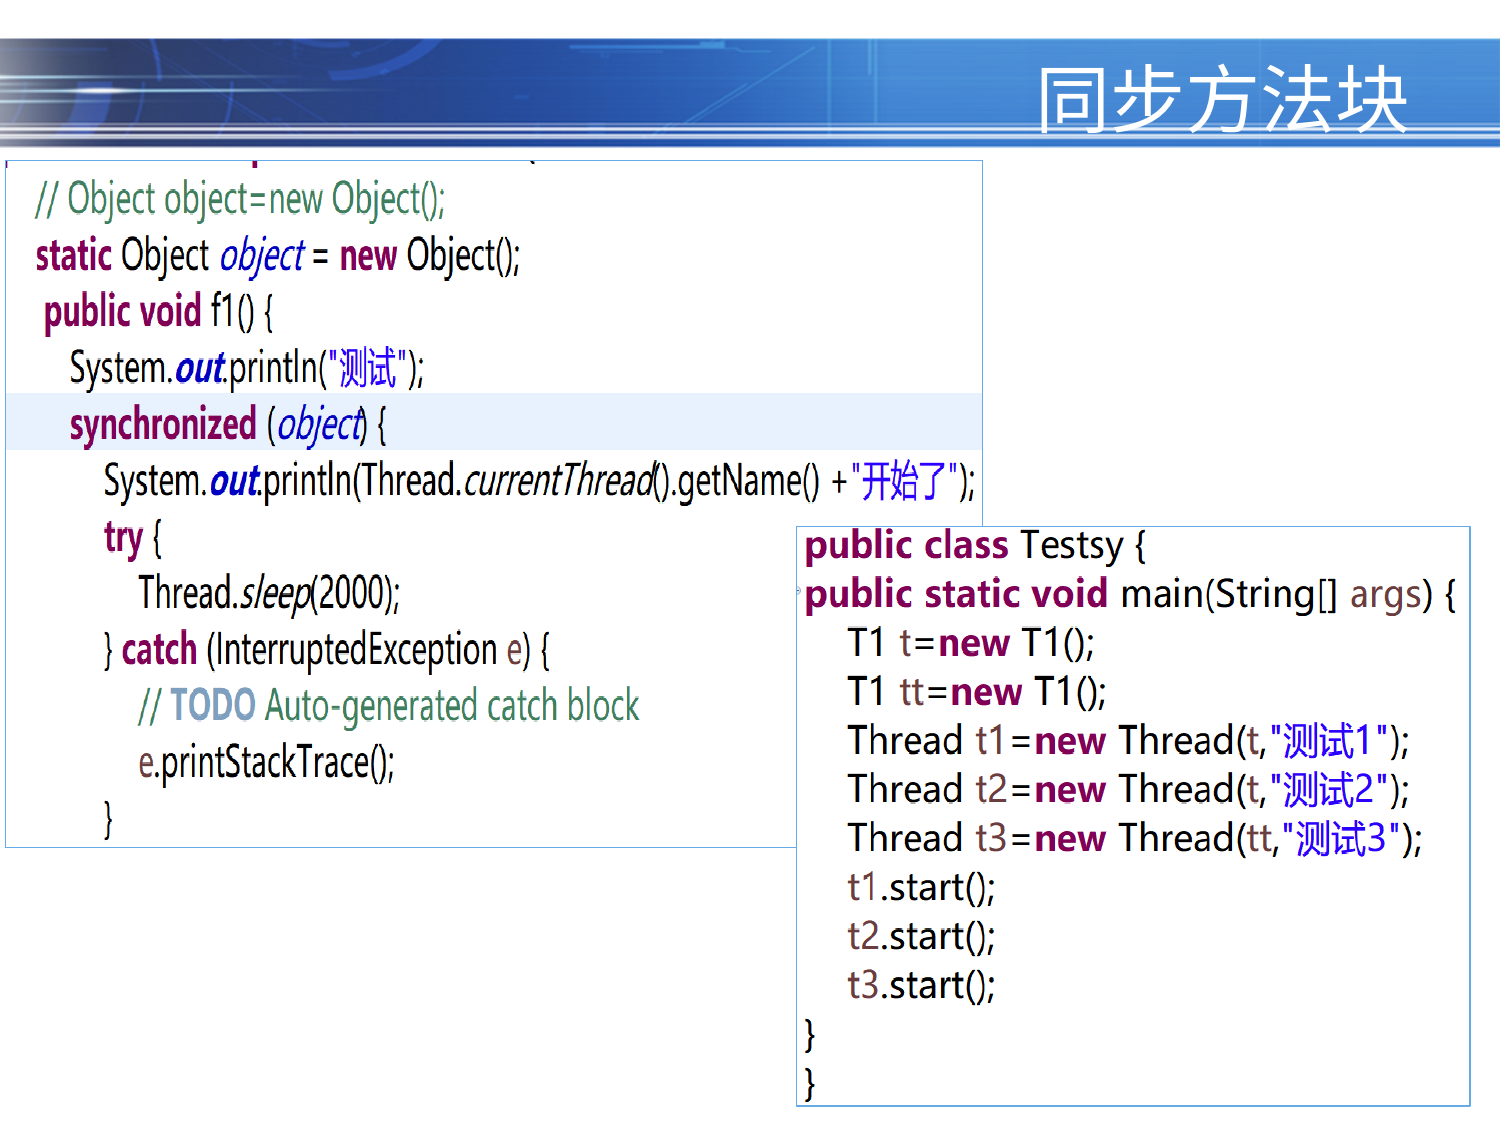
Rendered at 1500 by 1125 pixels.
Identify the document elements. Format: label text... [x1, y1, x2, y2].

picture [5, 160, 983, 848]
title 同步方法块 [75, 45, 1425, 233]
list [797, 526, 1470, 1106]
